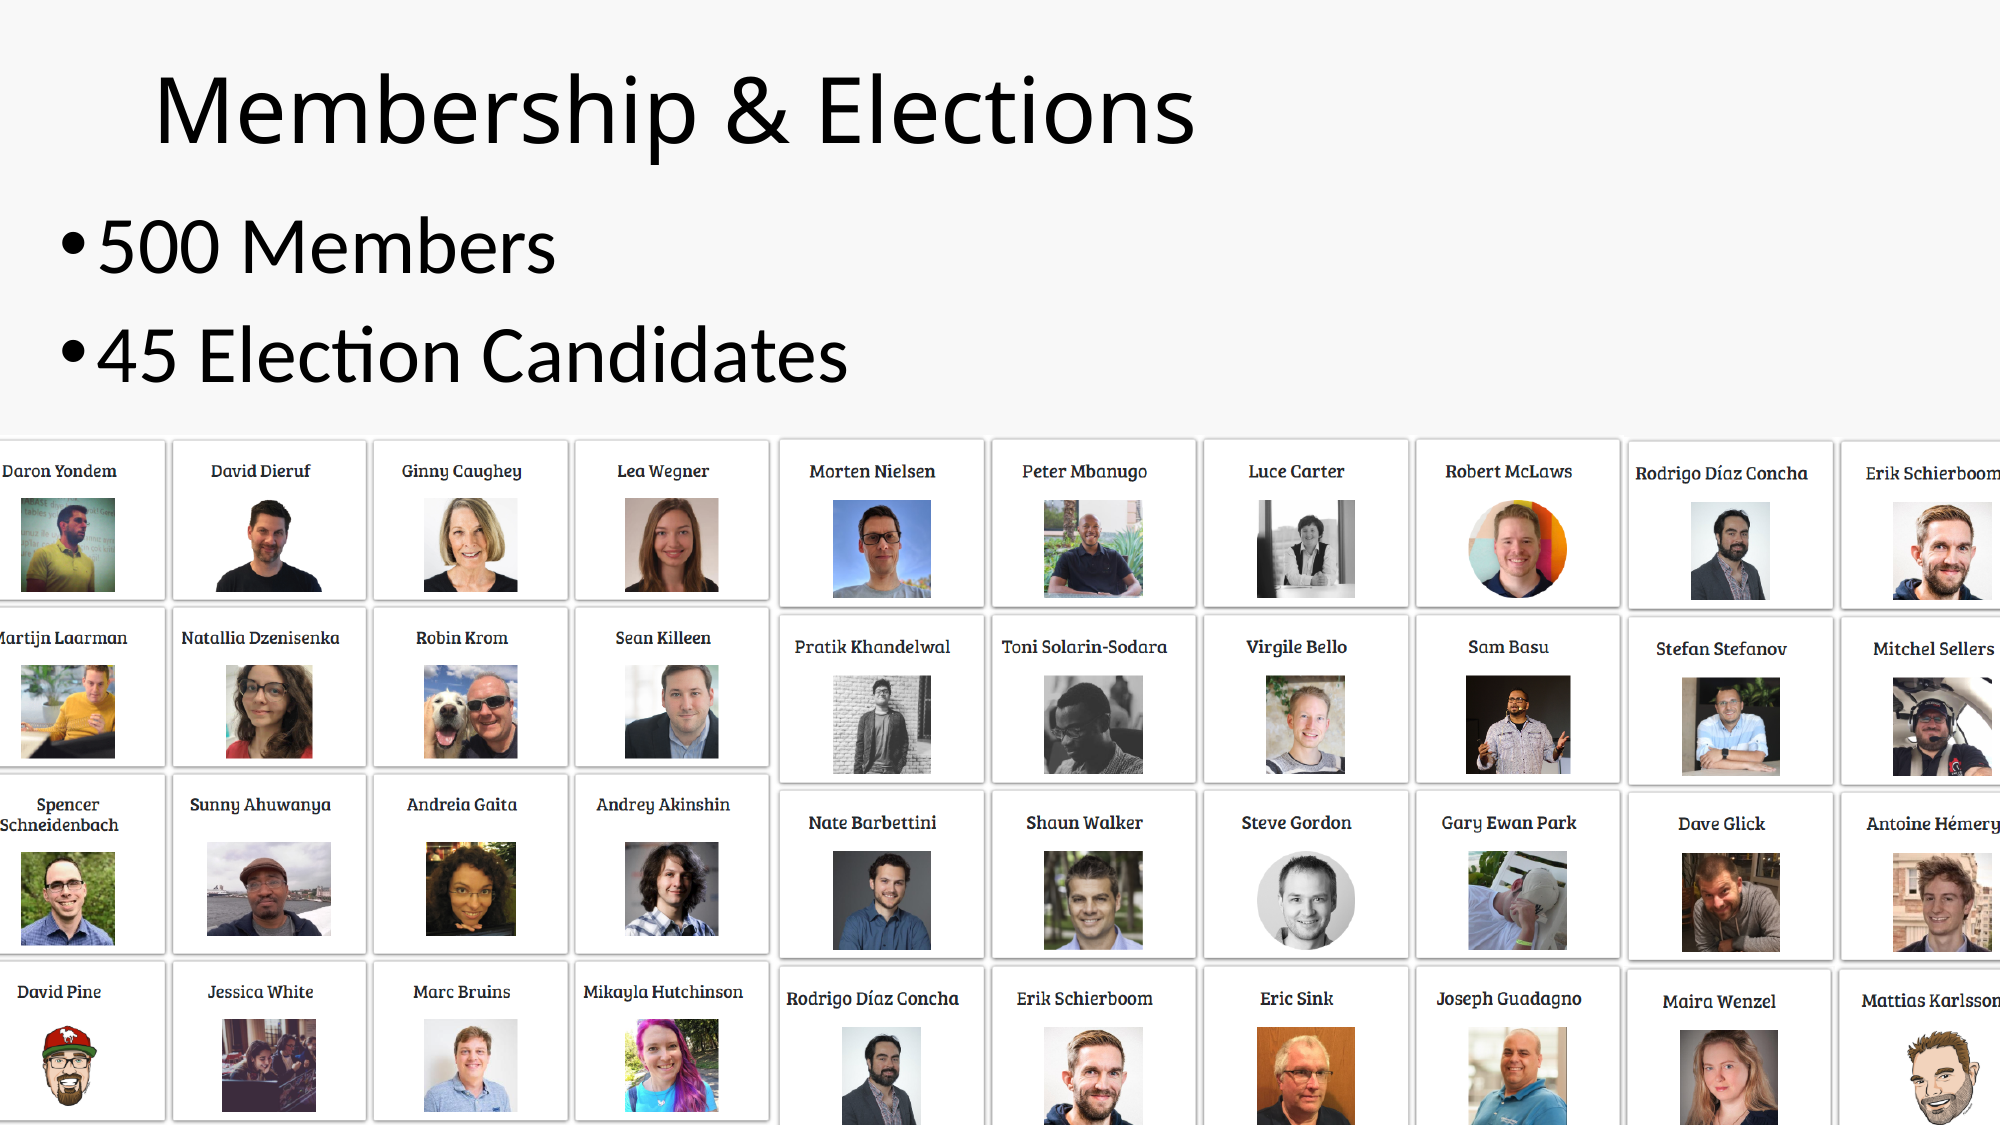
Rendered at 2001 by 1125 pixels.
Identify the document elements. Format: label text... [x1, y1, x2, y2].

title Membership & Elections [137, 59, 1863, 278]
list 500 Members 45 Election Candidates [44, 195, 1956, 410]
picture [0, 435, 2000, 1125]
